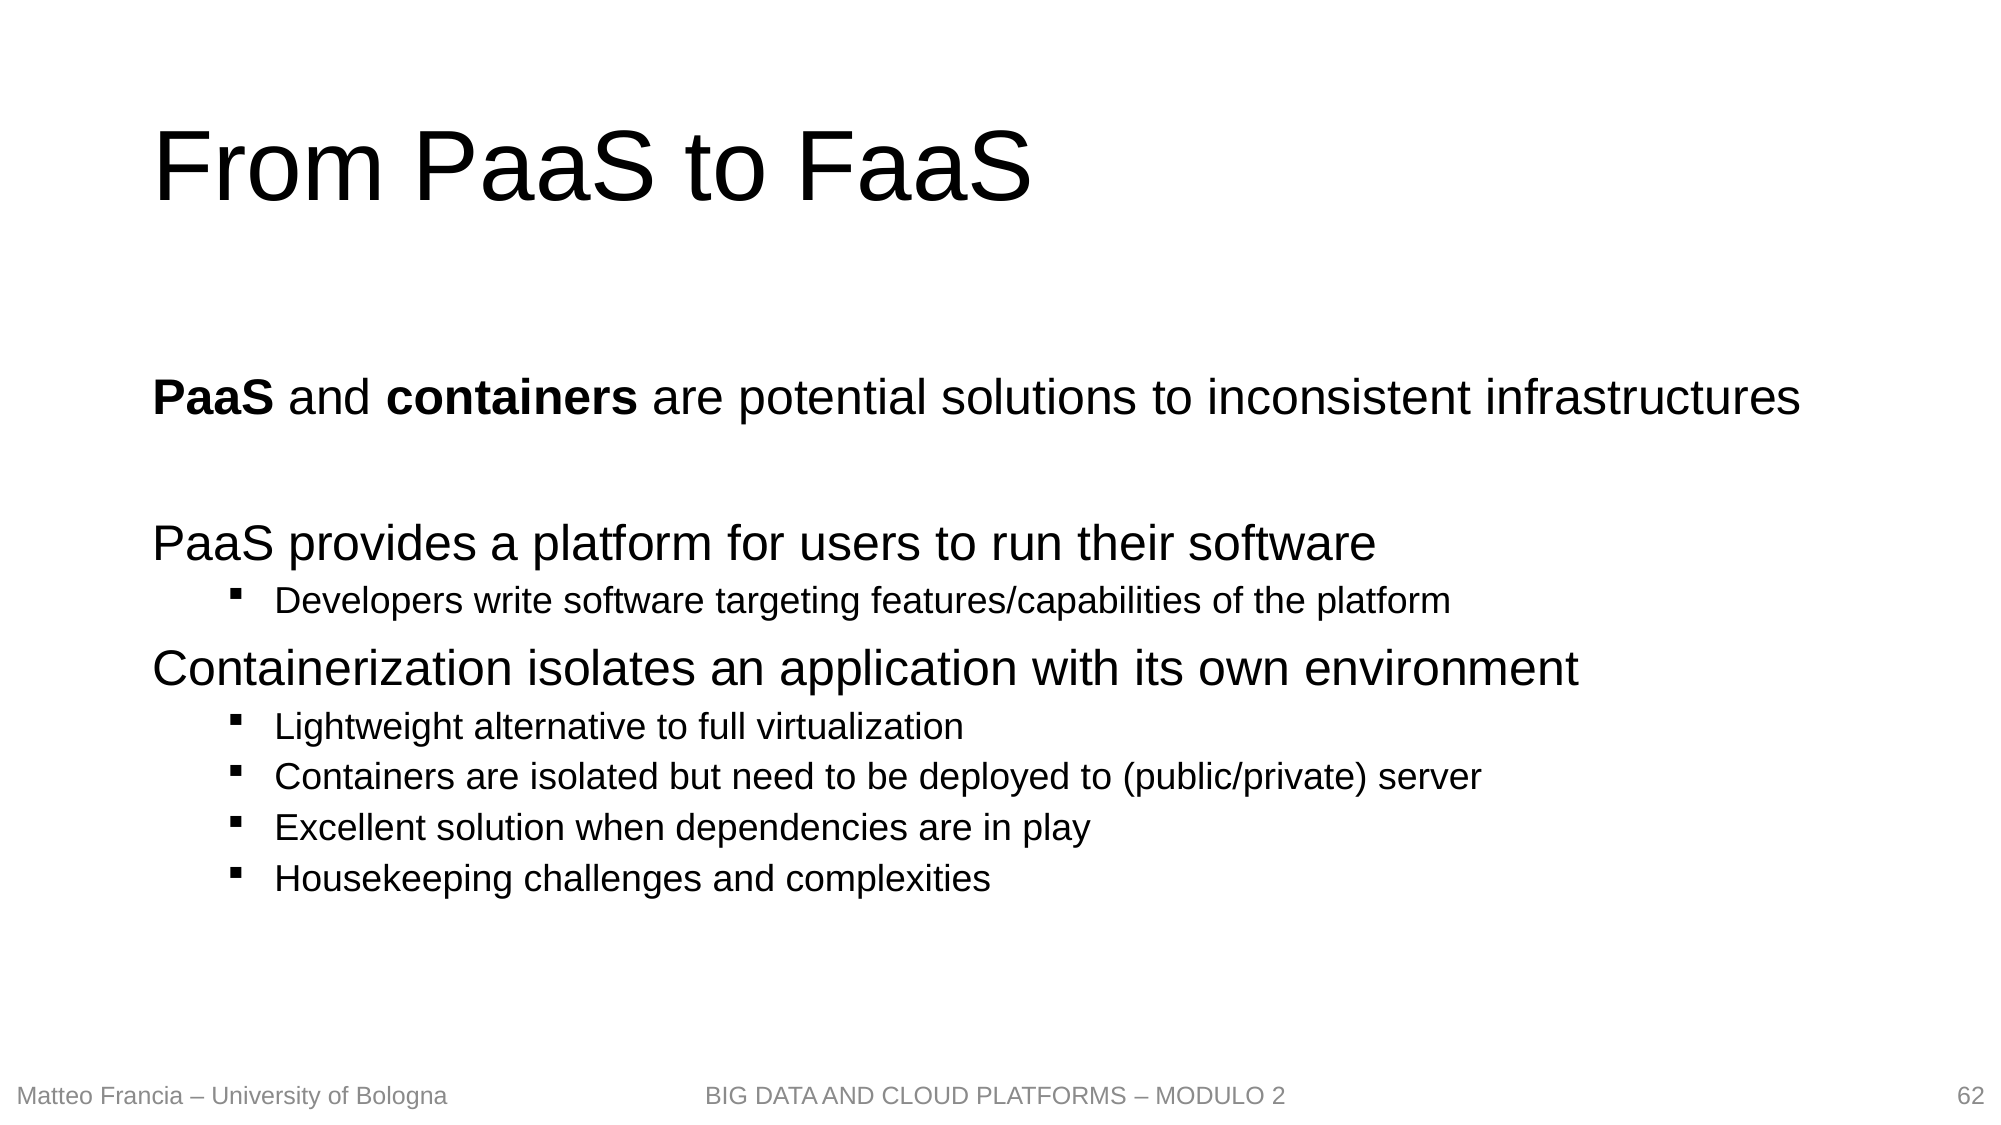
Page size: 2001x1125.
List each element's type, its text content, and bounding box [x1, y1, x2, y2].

list PaaS and containers are potential solutions to inconsistent infrastructures PaaS provides a platform for users to run their software Developers write software targeting features/capabilities of the platform Containerization isolates an application with its own environment Lightweight alternative to full virtualization Containers are isolated but need to be deployed to (public/private) server Excellent solution when dependencies are in play Housekeeping challenges and complexities [137, 278, 1863, 993]
title From PaaS to FaaS [137, 59, 1863, 278]
footer Matteo Francia – University of Bologna [0, 1065, 466, 1125]
slide_number 62 [1550, 1065, 2000, 1125]
